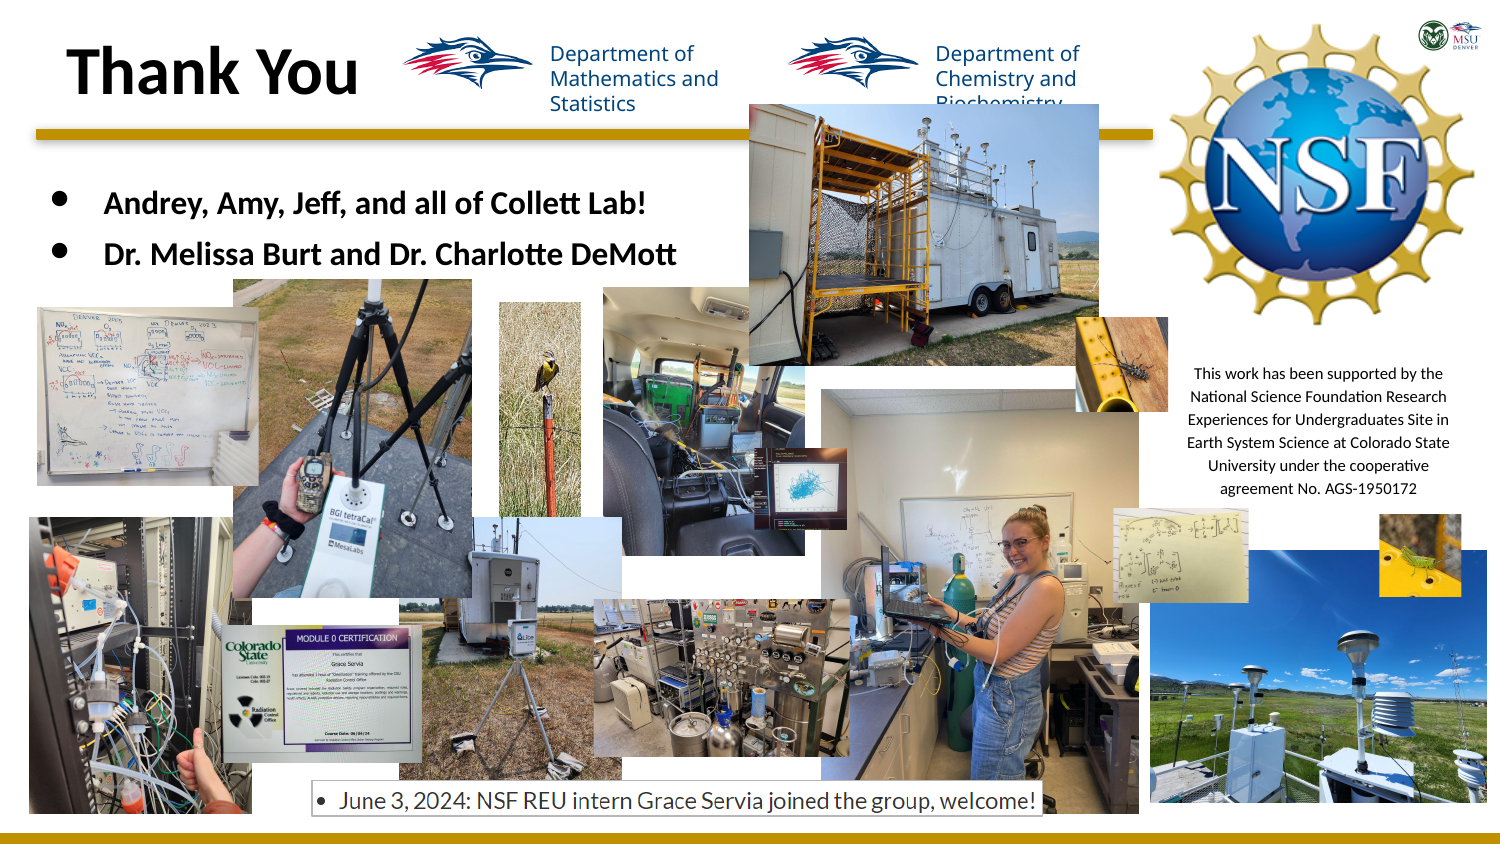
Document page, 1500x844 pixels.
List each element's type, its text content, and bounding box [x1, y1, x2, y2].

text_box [399, 25, 784, 90]
text_box [37, 129, 744, 140]
title Thank You [51, 10, 388, 105]
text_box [785, 25, 1175, 90]
text_box [1102, 129, 1139, 140]
list This work has been supported by the National Science Foundation Research Experiences for Undergraduates Site in Earth System Science at Colorado State University under the cooperative agreement No. AGS-1950172 [1168, 344, 1470, 520]
picture [29, 18, 1494, 816]
text_box [0, 834, 1500, 844]
list Andrey, Amy, Jeff, and all of Collett Lab! Dr. Melissa Burt and Dr. Charlotte DeMott [13, 153, 744, 450]
